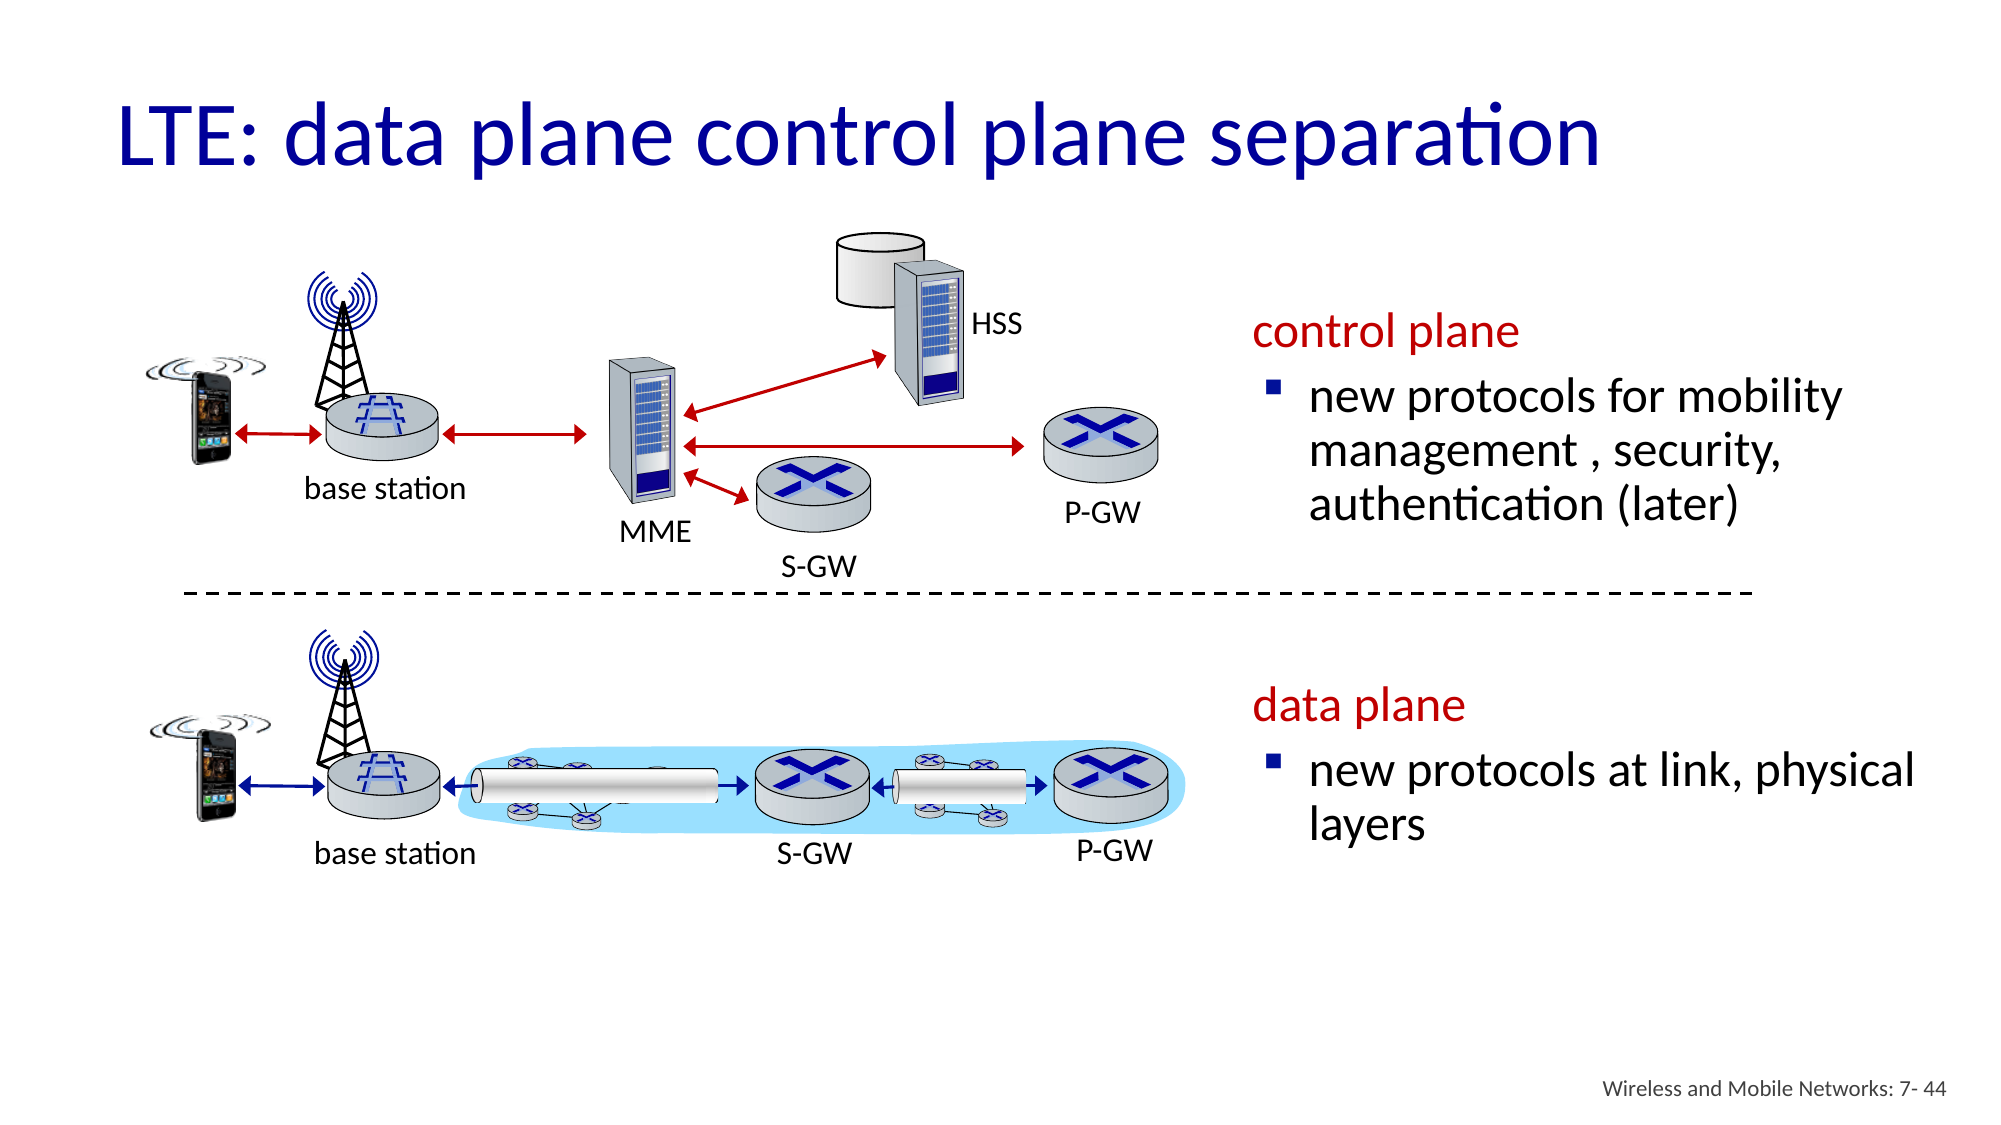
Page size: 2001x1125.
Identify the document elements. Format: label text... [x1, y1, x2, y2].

text_box P-GW [1049, 483, 1175, 536]
title LTE: data plane control plane separation [101, 62, 1827, 210]
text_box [149, 536, 1931, 880]
slide_number Wireless and Mobile Networks: 7- 44 [1512, 1056, 1963, 1117]
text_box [145, 232, 1158, 533]
text_box control plane new protocols for mobility management , security, authentication (later) [1237, 301, 1931, 536]
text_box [683, 355, 887, 416]
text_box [683, 472, 749, 501]
